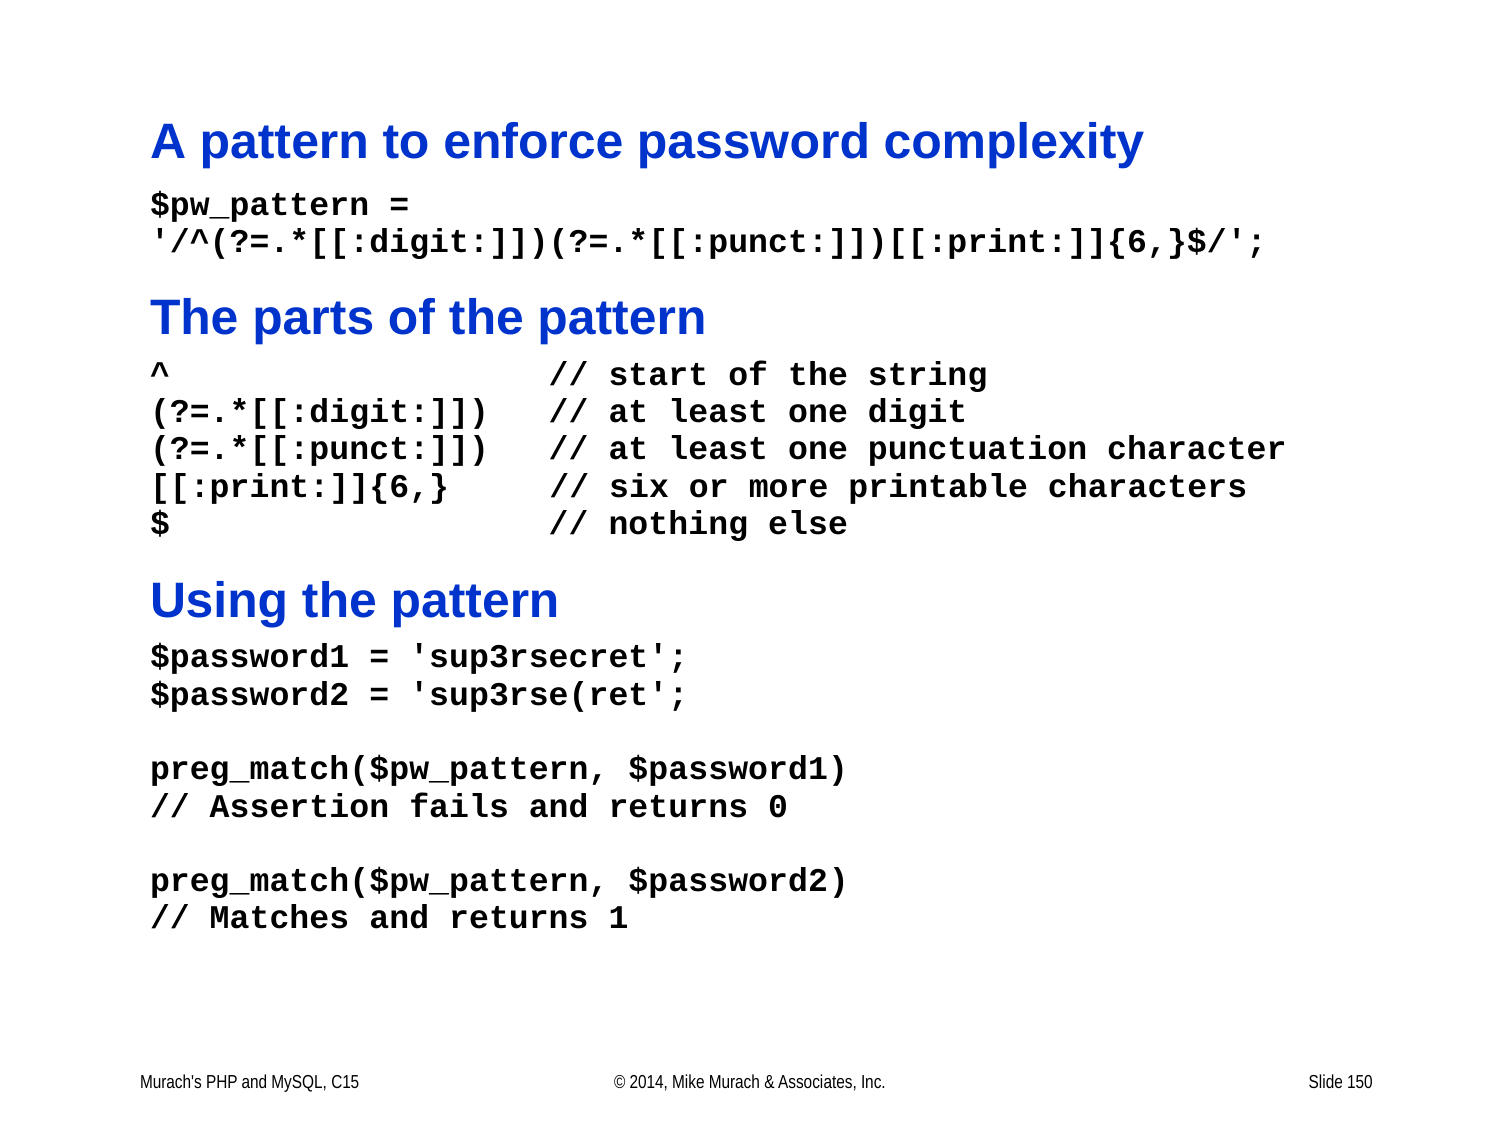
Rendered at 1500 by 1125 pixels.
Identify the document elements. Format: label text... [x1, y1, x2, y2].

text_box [149, 248, 1346, 1033]
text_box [149, 112, 1374, 240]
footer © 2014, Mike Murach & Associates, Inc. [474, 1041, 1025, 1100]
slide_number Murach's PHP and MySQL, C15 [125, 1025, 450, 1100]
slide_number Slide 150 [1074, 1025, 1388, 1100]
